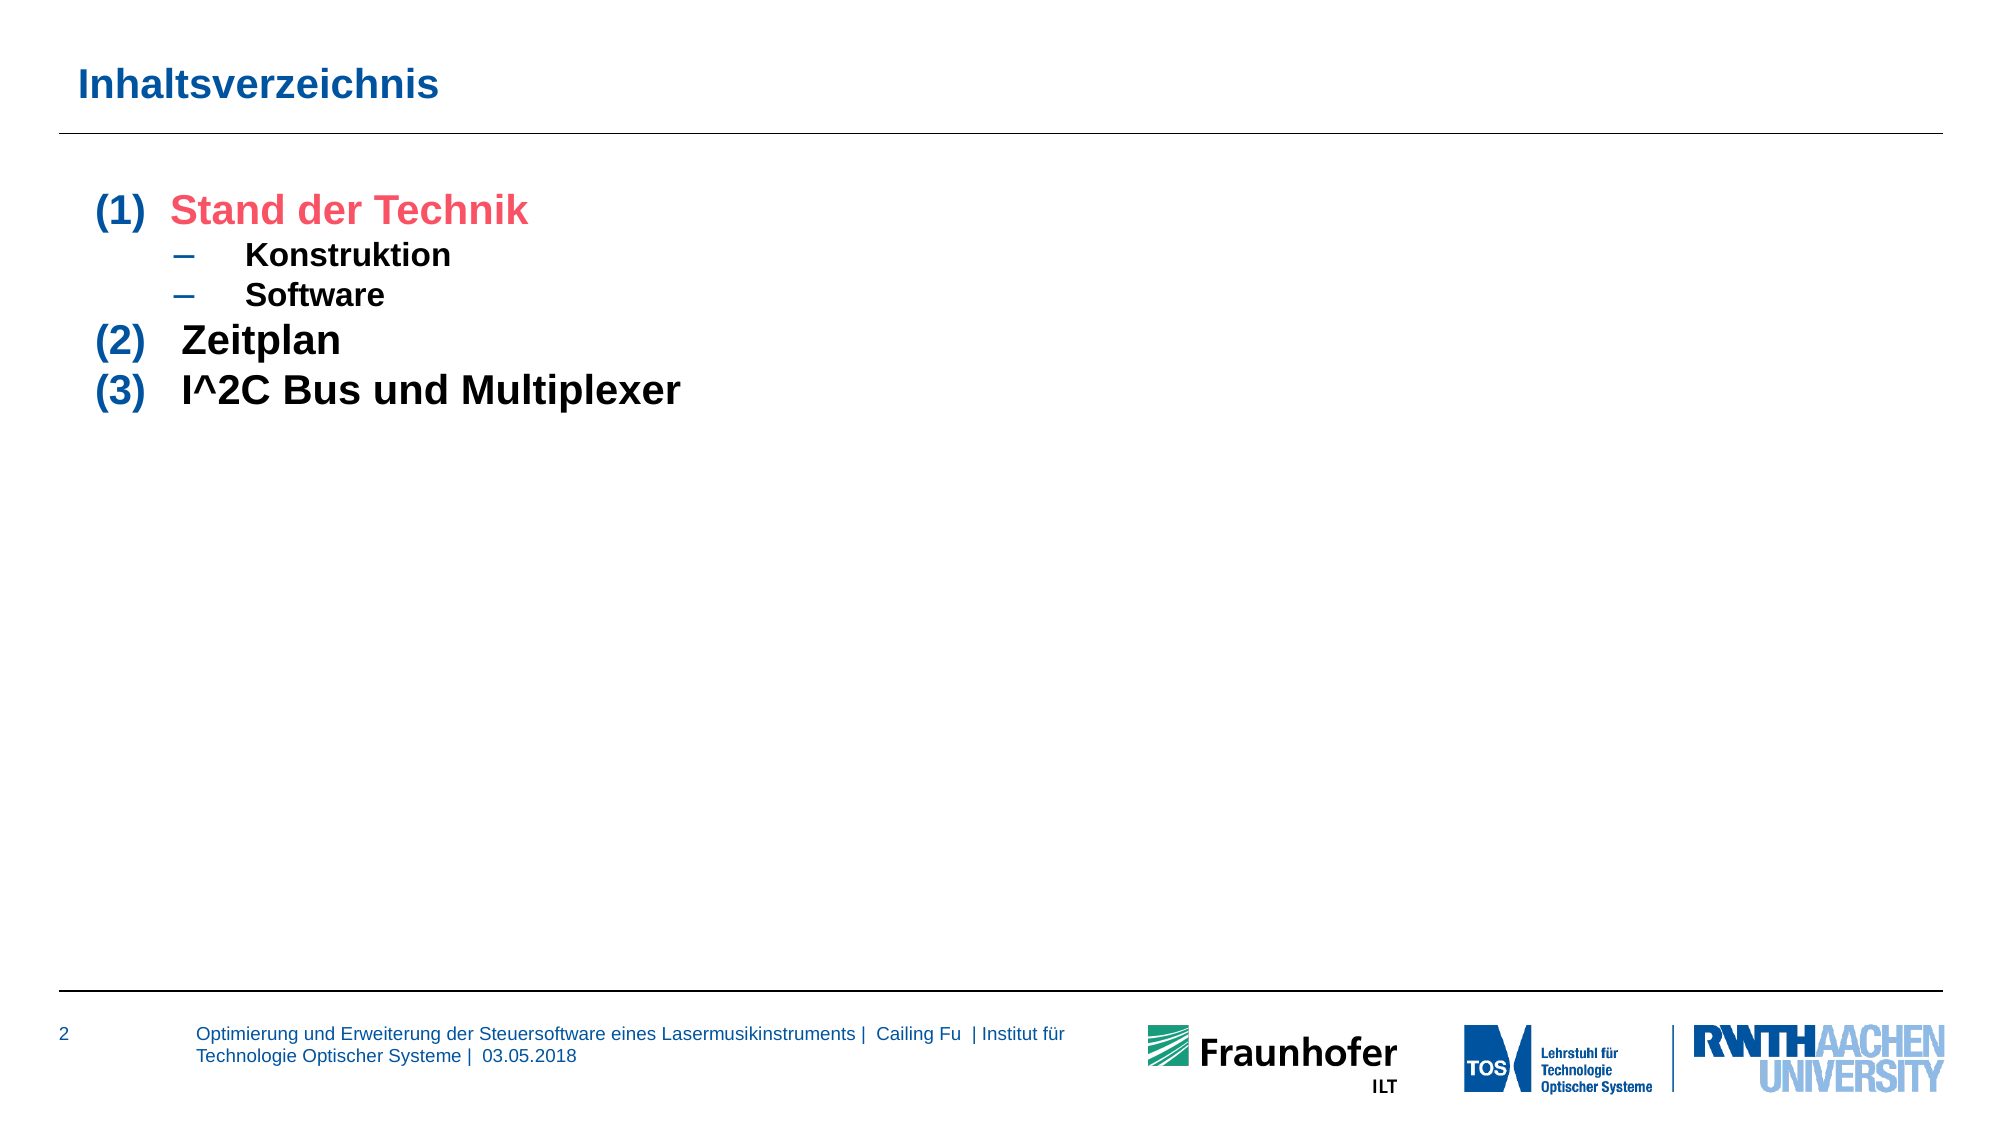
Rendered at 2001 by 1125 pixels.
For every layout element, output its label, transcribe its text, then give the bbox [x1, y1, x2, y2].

picture [1148, 1025, 1397, 1093]
list Stand der Technik Konstruktion Software Zeitplan I^2C Bus und Multiplexer [61, 167, 1945, 801]
title Inhaltsverzeichnis [63, 33, 1947, 123]
picture [1443, 991, 1965, 1125]
